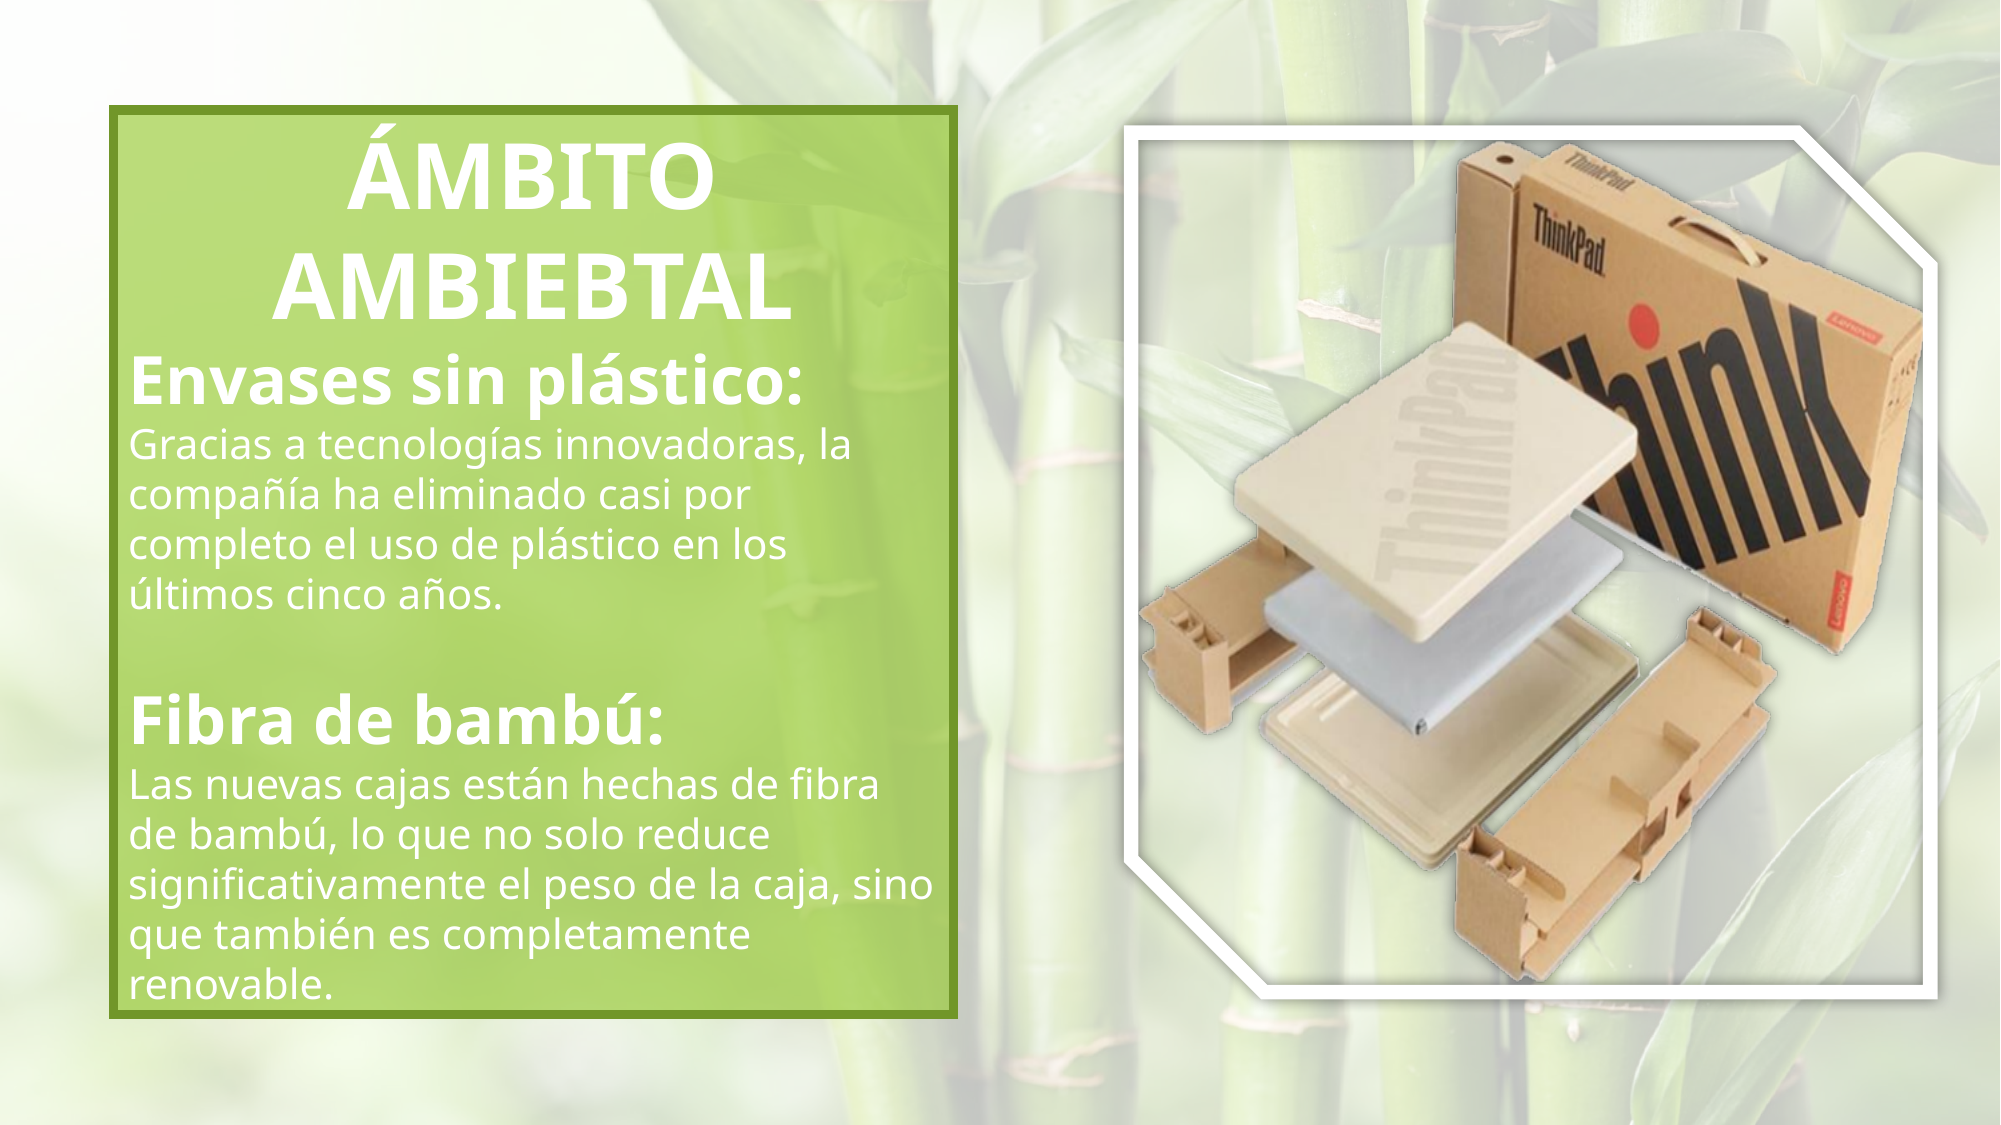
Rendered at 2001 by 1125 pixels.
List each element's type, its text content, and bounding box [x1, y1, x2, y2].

text_box ÁMBITO AMBIEBTAL Envases sin plástico: Gracias a tecnologías innovadoras, la compañía ha eliminado casi por completo el uso de plástico en los últimos cinco años. Fibra de bambú: Las nuevas cajas están hechas de fibra de bambú, lo que no solo reduce significativamente el peso de la caja, sino que también es completamente renovable. [112, 109, 954, 1016]
picture [1131, 132, 1931, 993]
